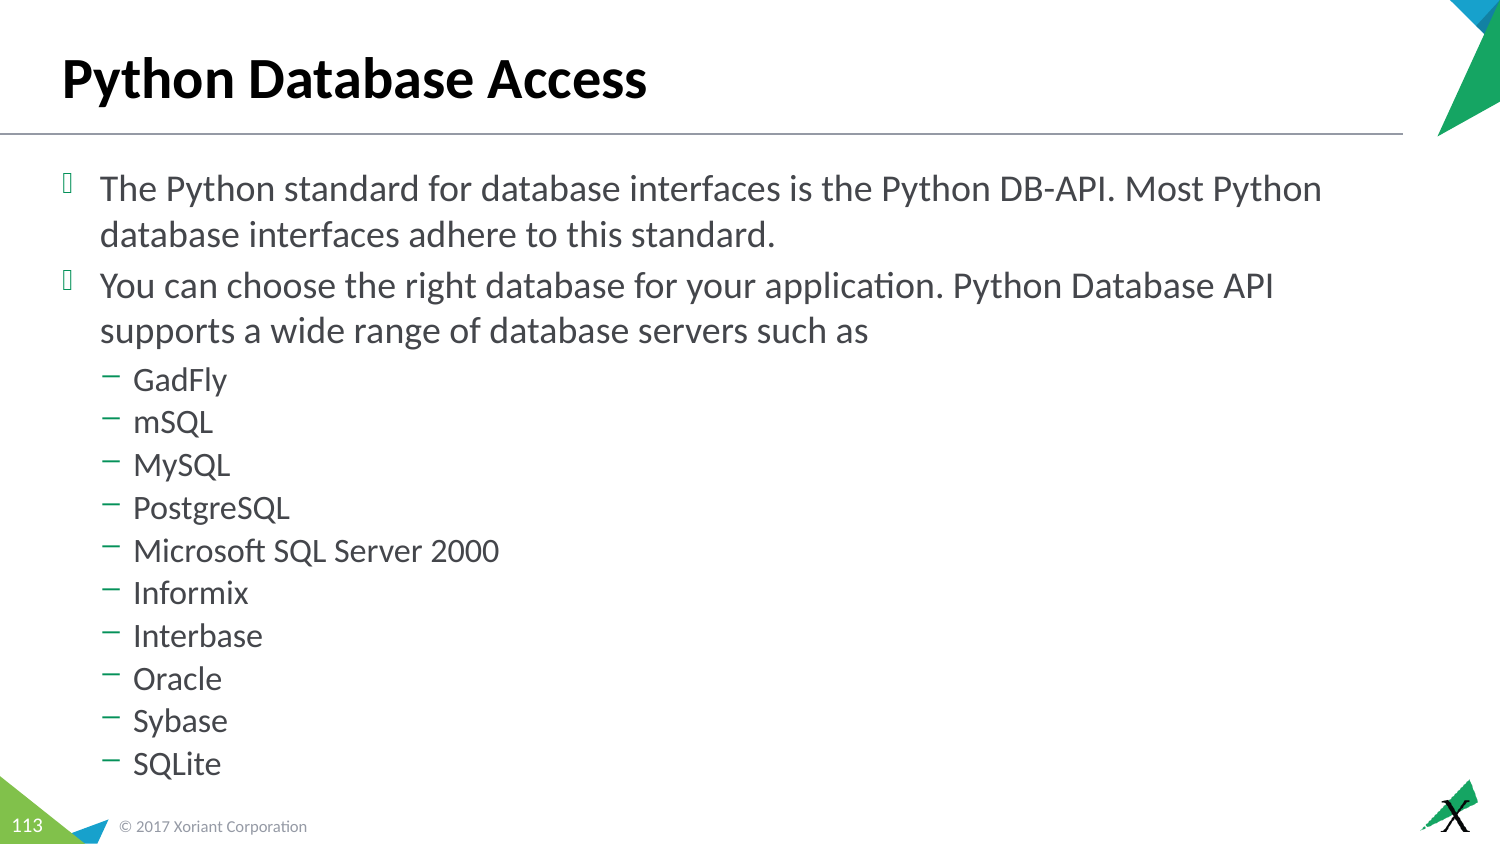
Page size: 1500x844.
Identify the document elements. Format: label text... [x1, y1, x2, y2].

title Python Database Access [47, 9, 1398, 118]
list The Python standard for database interfaces is the Python DB-API. Most Python database interfaces adhere to this standard. You can choose the right database for your application. Python Database API supports a wide range of database servers such as GadFly mSQL MySQL PostgreSQL Microsoft SQL Server 2000 Informix Interbase Oracle Sybase SQLite [47, 156, 1423, 797]
picture [1420, 779, 1478, 832]
